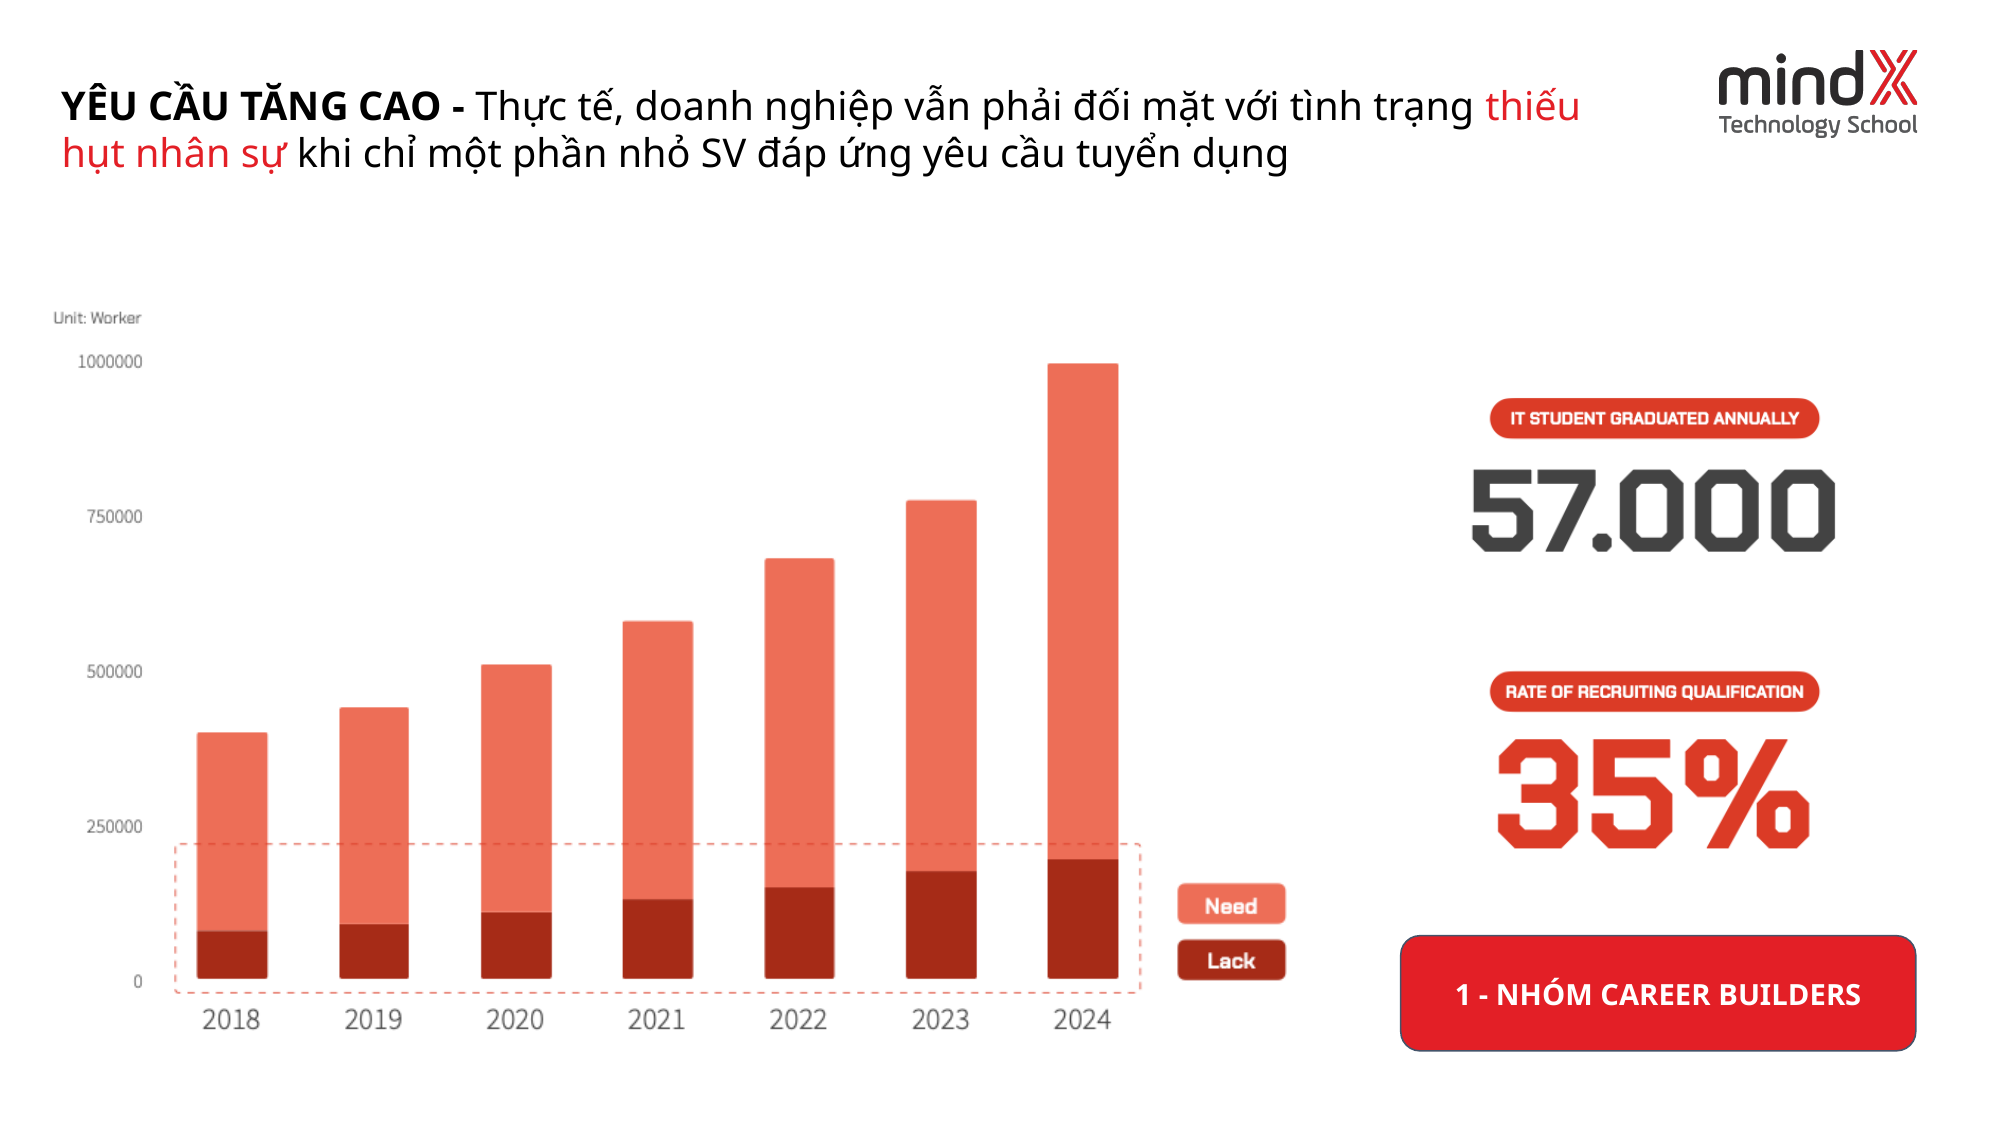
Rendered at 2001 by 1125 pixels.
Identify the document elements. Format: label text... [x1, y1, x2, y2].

picture [47, 295, 1320, 1065]
picture [1719, 50, 1918, 138]
text_box YÊU CẦU TĂNG CAO - Thực tế, doanh nghiệp vẫn phải đối mặt với tình trạng thiếu hụt nhân sự khi chỉ một phần nhỏ SV đáp ứng yêu cầu tuyển dụng [46, 65, 1625, 238]
picture [1439, 362, 1851, 894]
text_box 1 - NHÓM CAREER BUILDERS [1400, 935, 1916, 1051]
